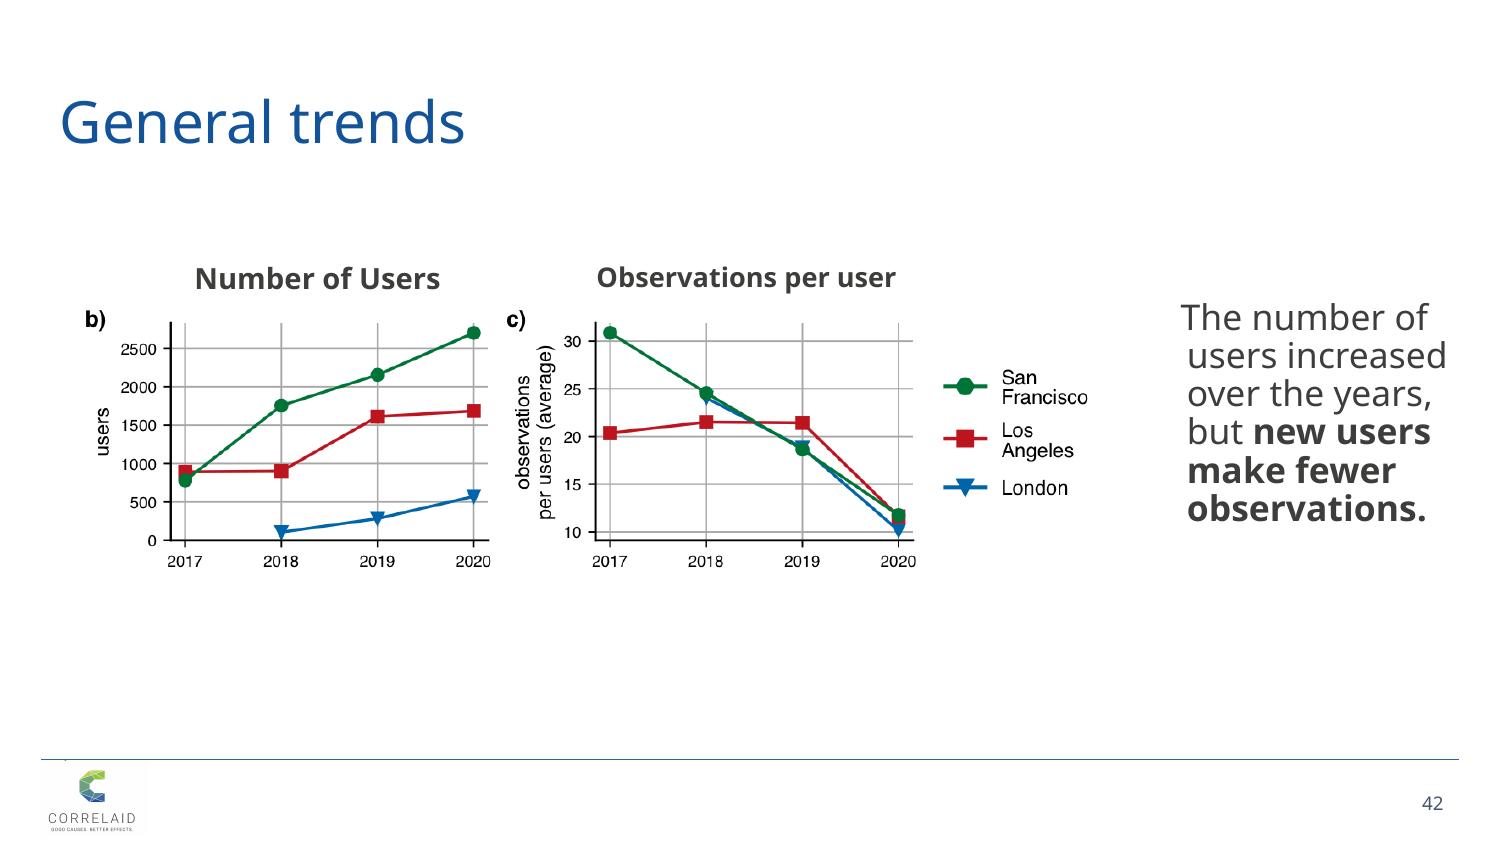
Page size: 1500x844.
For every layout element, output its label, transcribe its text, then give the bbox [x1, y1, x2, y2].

picture [78, 277, 1098, 607]
list Observations per user [552, 256, 921, 275]
list The number of users increased over the years, but new users make fewer observations. [1143, 292, 1480, 678]
picture [41, 760, 149, 837]
title General trends [44, 43, 1459, 207]
list Number of Users [123, 256, 491, 275]
